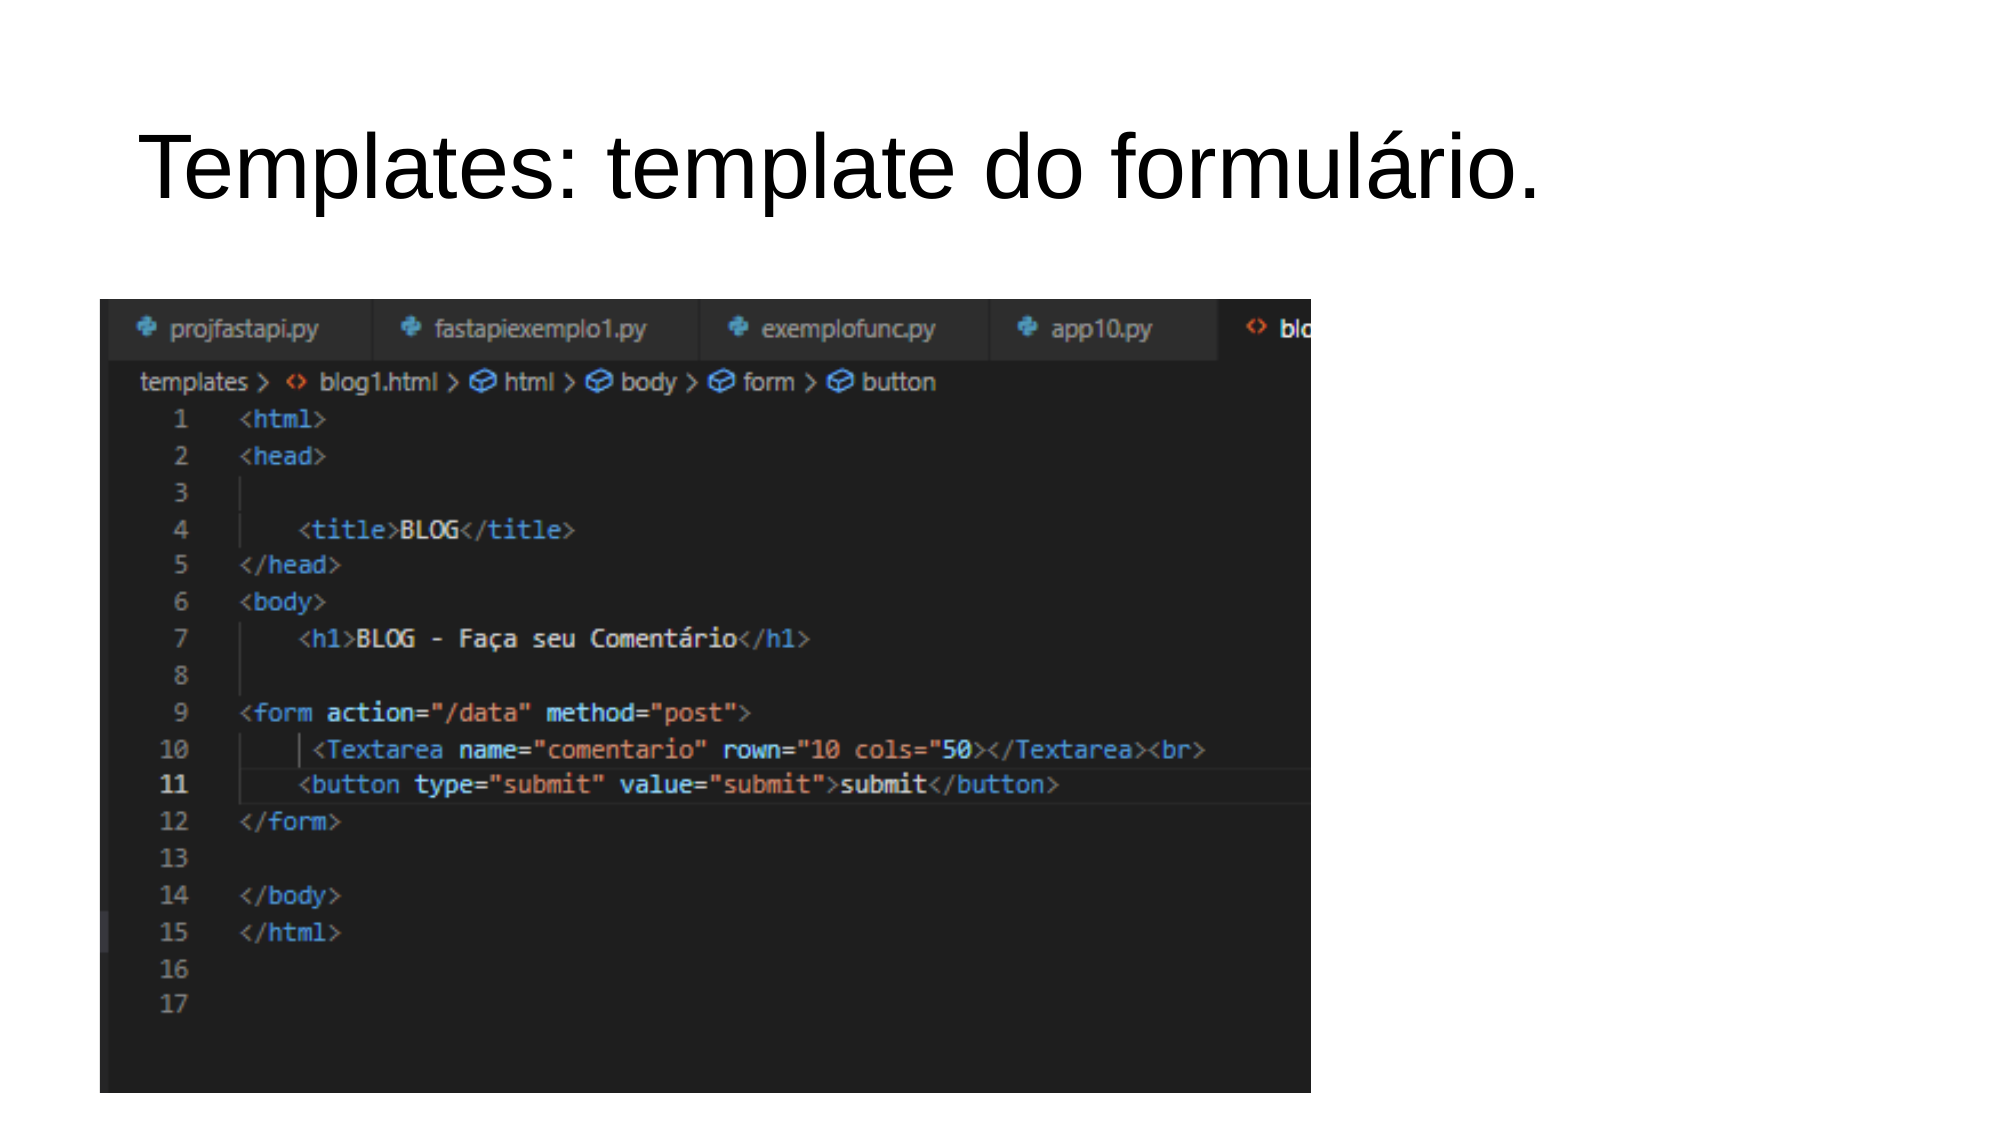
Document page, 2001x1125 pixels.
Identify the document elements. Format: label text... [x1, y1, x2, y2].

title Templates: template do formulário. [137, 59, 1863, 278]
picture [99, 299, 1312, 1093]
